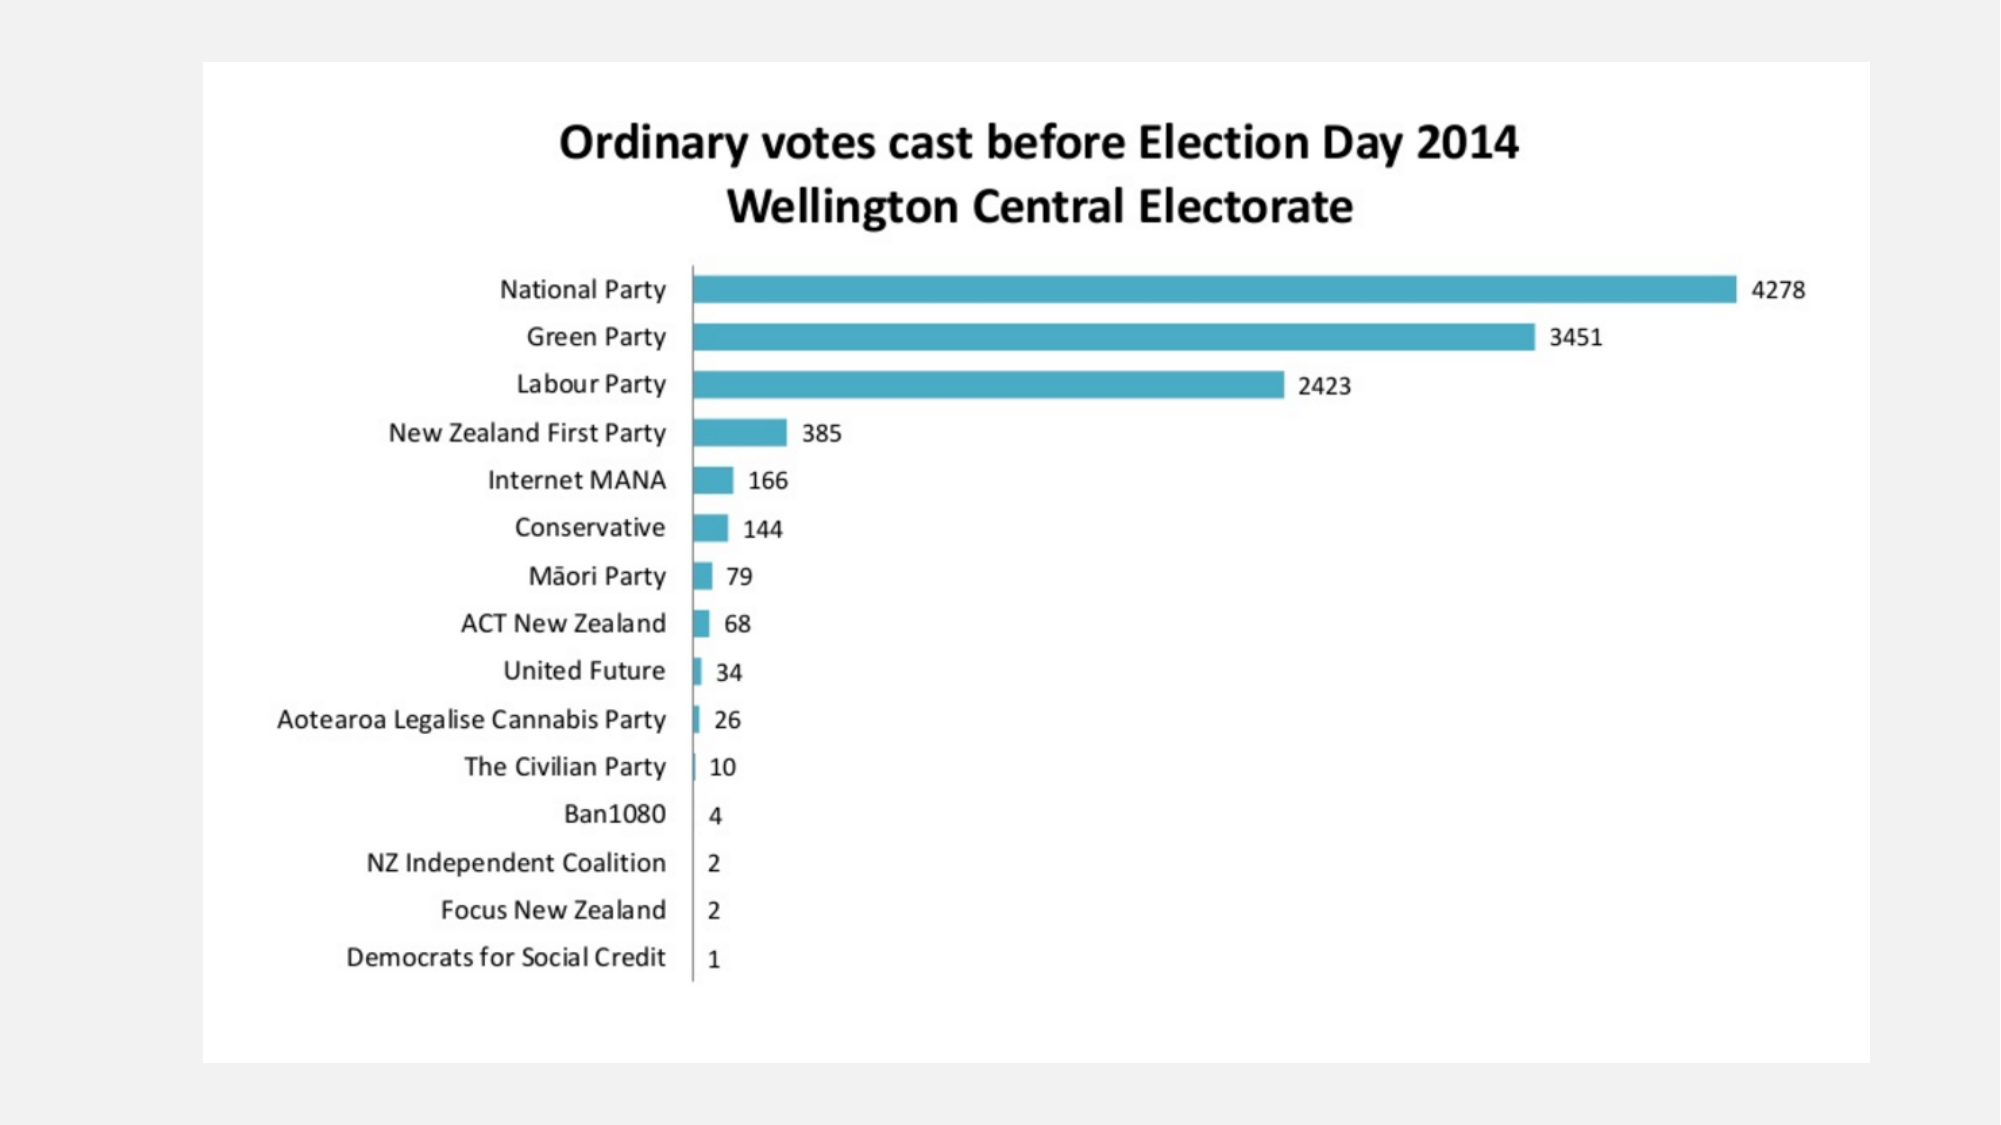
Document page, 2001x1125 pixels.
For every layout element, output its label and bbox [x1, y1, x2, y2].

picture [203, 61, 1870, 1063]
